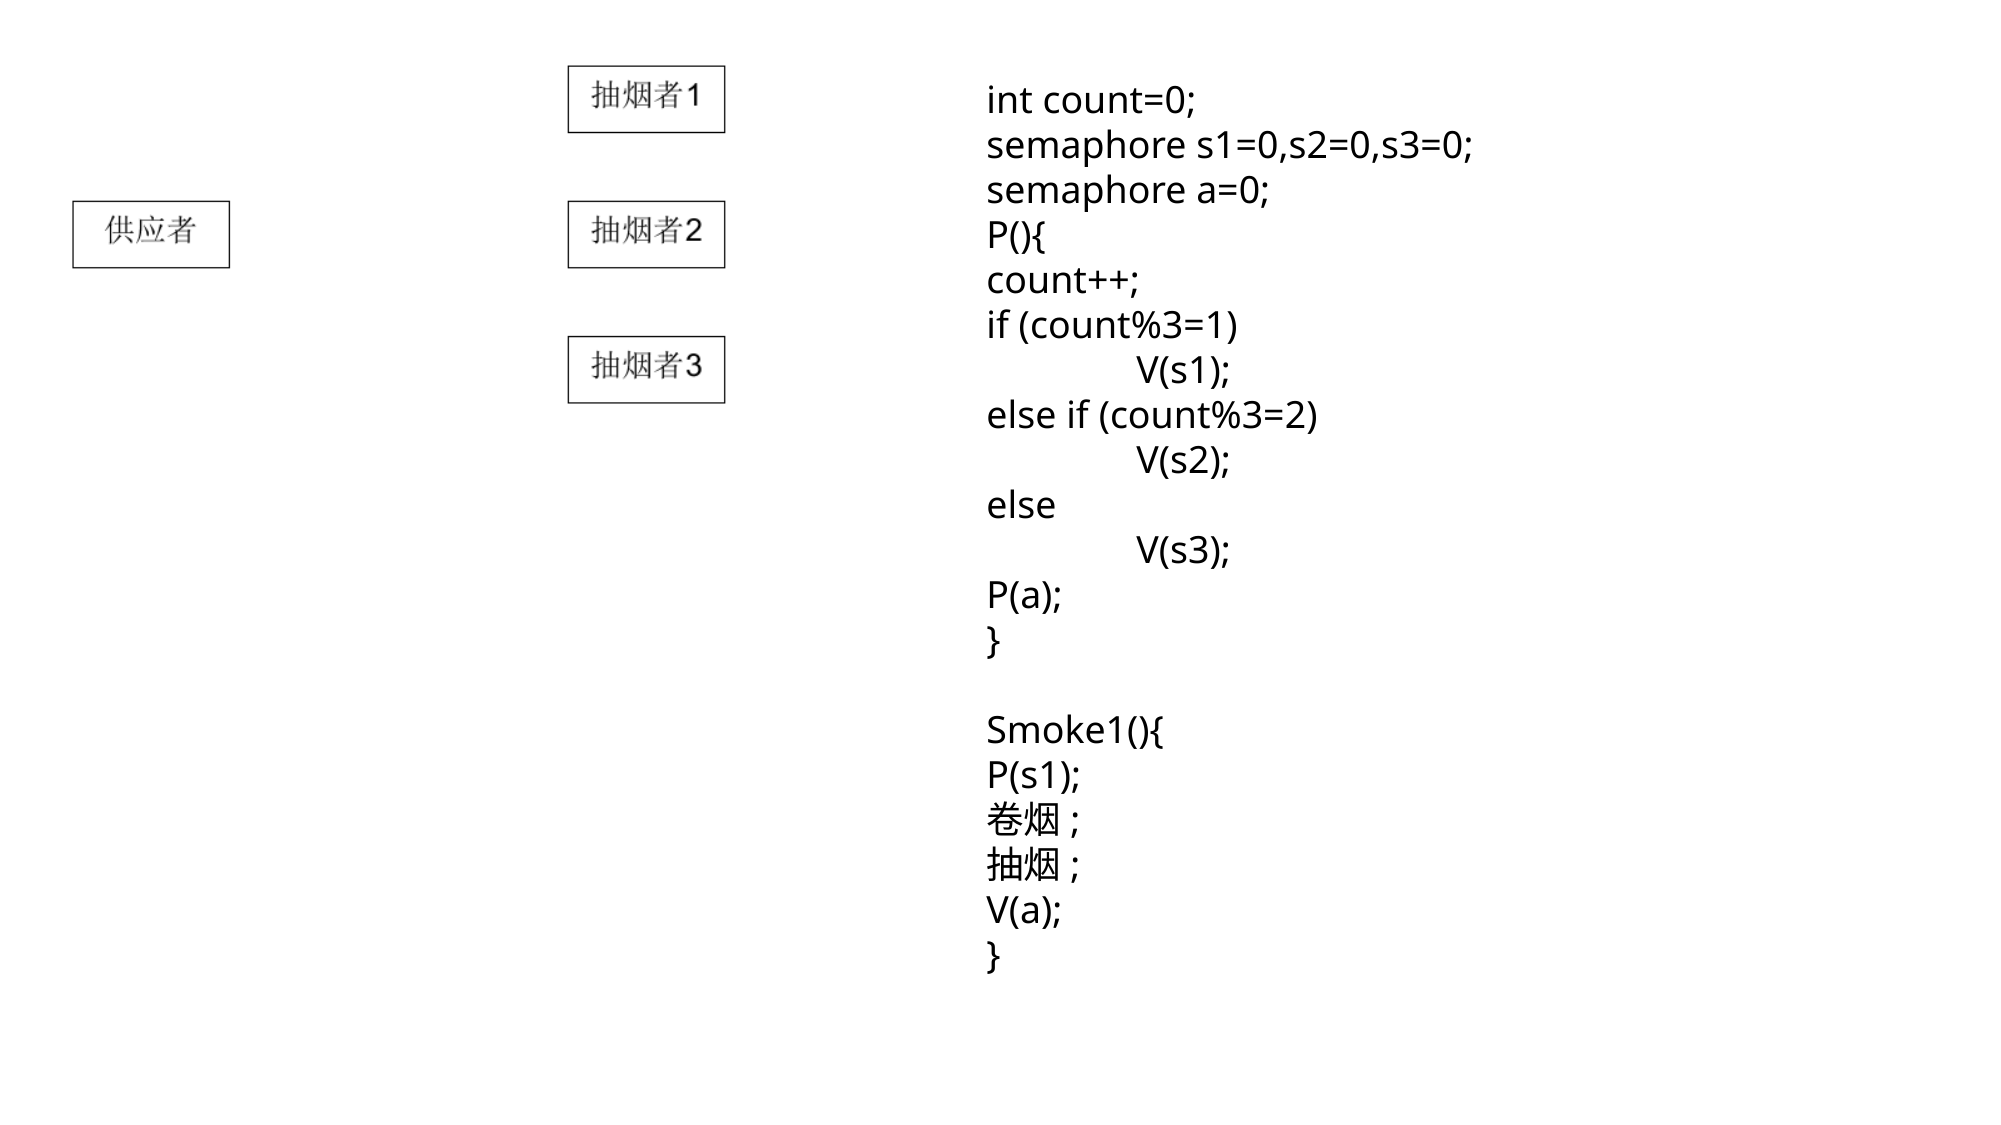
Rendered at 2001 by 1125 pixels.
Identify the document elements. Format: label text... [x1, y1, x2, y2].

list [0, 0, 823, 460]
text_box int count=0; semaphore s1=0,s2=0,s3=0; semaphore a=0; P(){ count++; if (count%3=1) V(s1); else if (count%3=2) V(s2); else V(s3); P(a); } Smoke1(){ P(s1); 卷烟; 抽烟; V(a); } [971, 69, 1881, 984]
